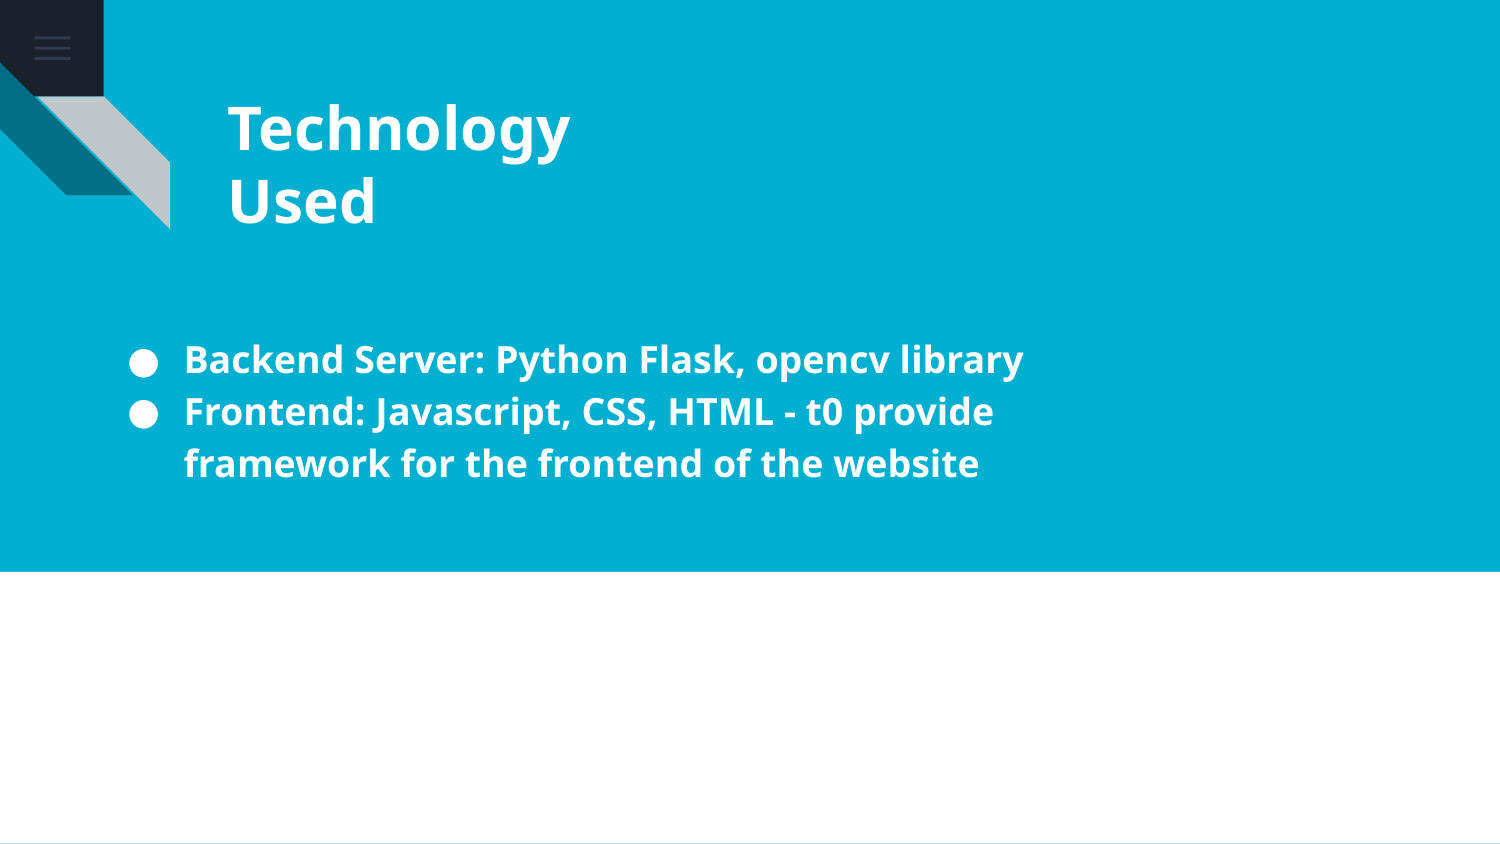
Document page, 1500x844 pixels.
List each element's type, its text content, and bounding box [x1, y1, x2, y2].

text_box Backend Server: Python Flask, opencv library Frontend: Javascript, CSS, HTML - t0 provide framework for the frontend of the website [93, 314, 1202, 519]
title Technology Used [212, 75, 706, 160]
